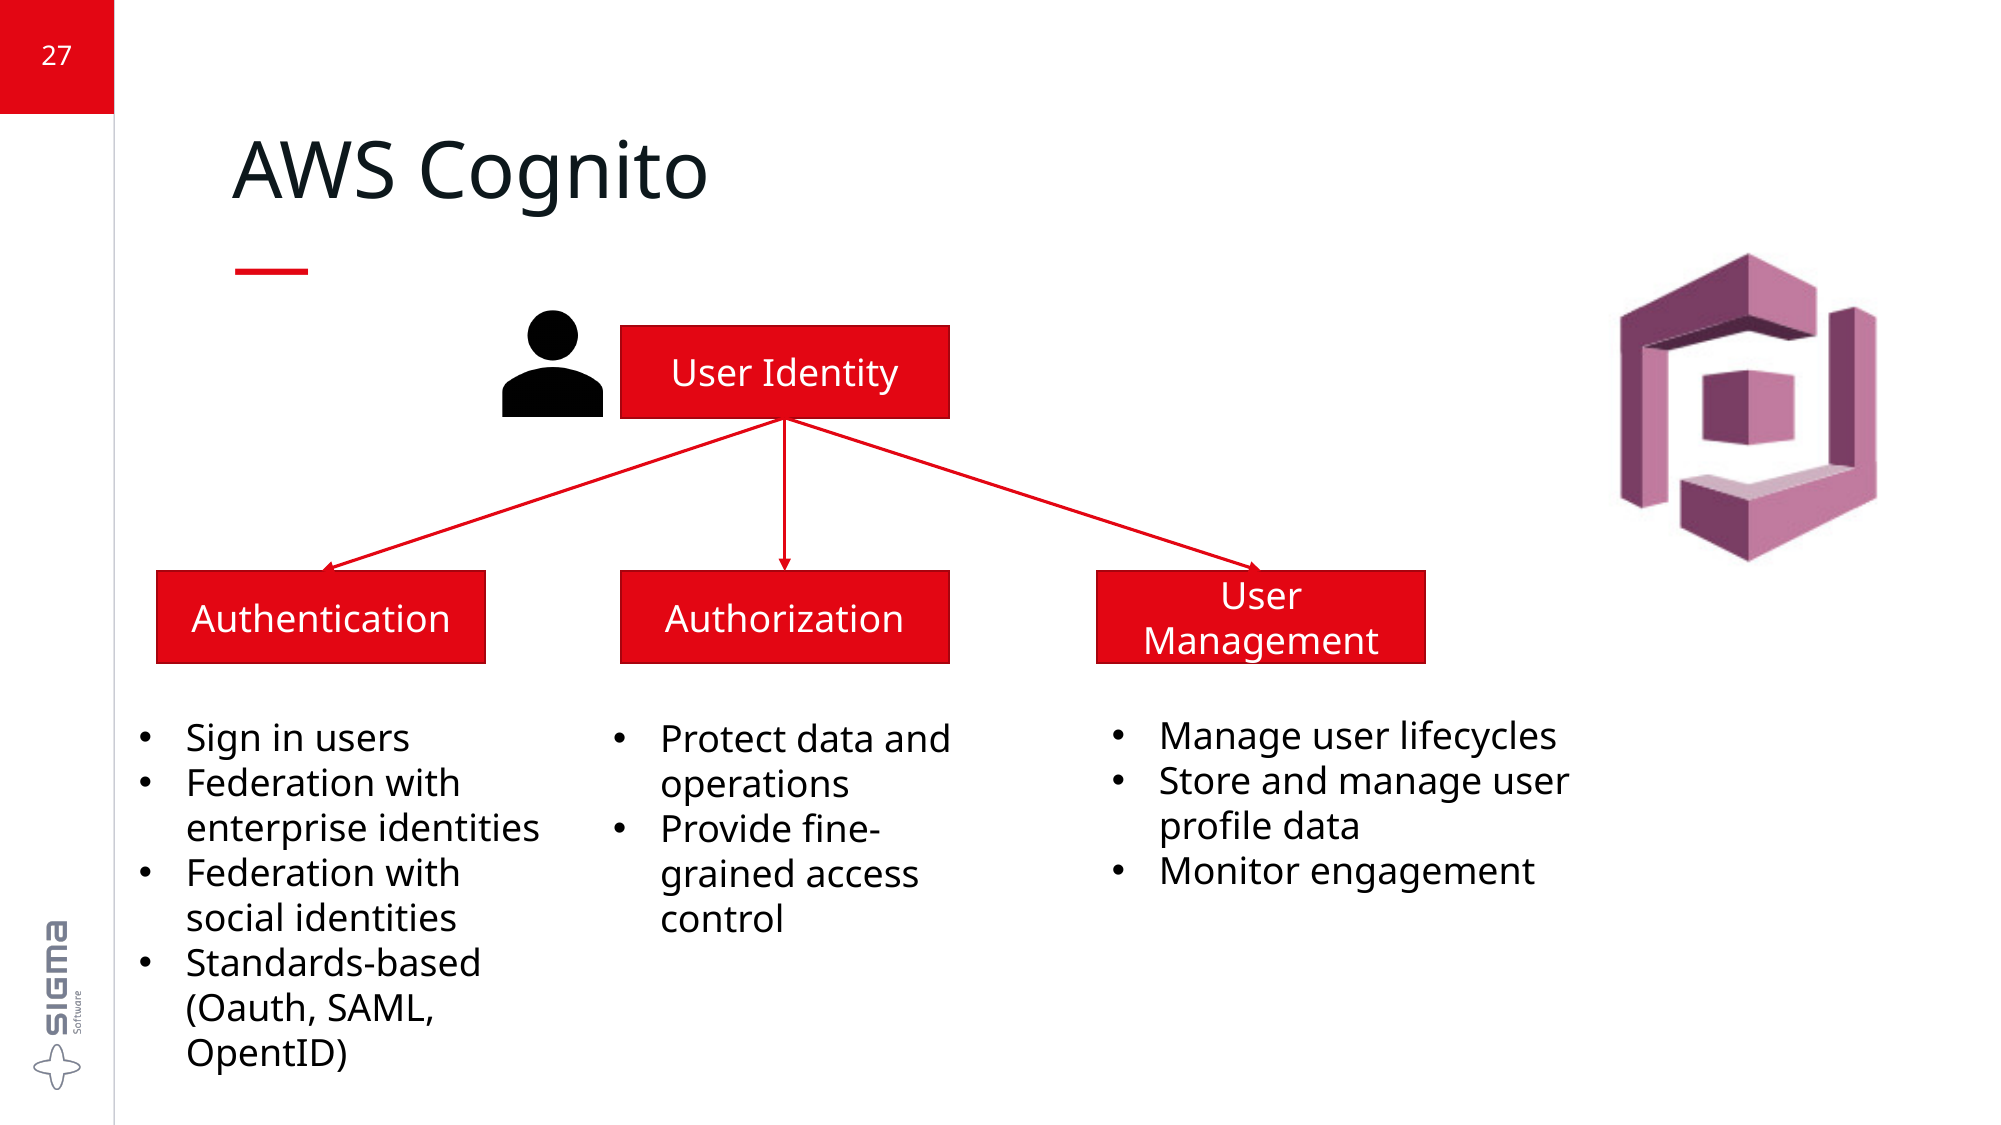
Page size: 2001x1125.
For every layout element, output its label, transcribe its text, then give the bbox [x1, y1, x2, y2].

picture [34, 922, 81, 1090]
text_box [784, 417, 1262, 572]
text_box Protect data and operations Provide fine-grained access control [598, 707, 1003, 993]
title AWS Cognito — [232, 119, 1886, 312]
text_box Sign in users Federation with enterprise identities Federation with social identities Standards-based (Oauth, SAML, OpentID) [124, 706, 574, 1125]
slide_number 27 [0, 0, 114, 114]
text_box User Identity [628, 325, 950, 417]
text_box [321, 417, 784, 572]
picture [477, 288, 628, 417]
text_box Manage user lifecycles Store and manage user profile data Monitor engagement [1097, 704, 1611, 1035]
text_box User Management [1096, 570, 1426, 664]
picture [1535, 194, 1963, 622]
text_box Authorization [620, 572, 950, 664]
text_box Authentication [156, 570, 486, 664]
